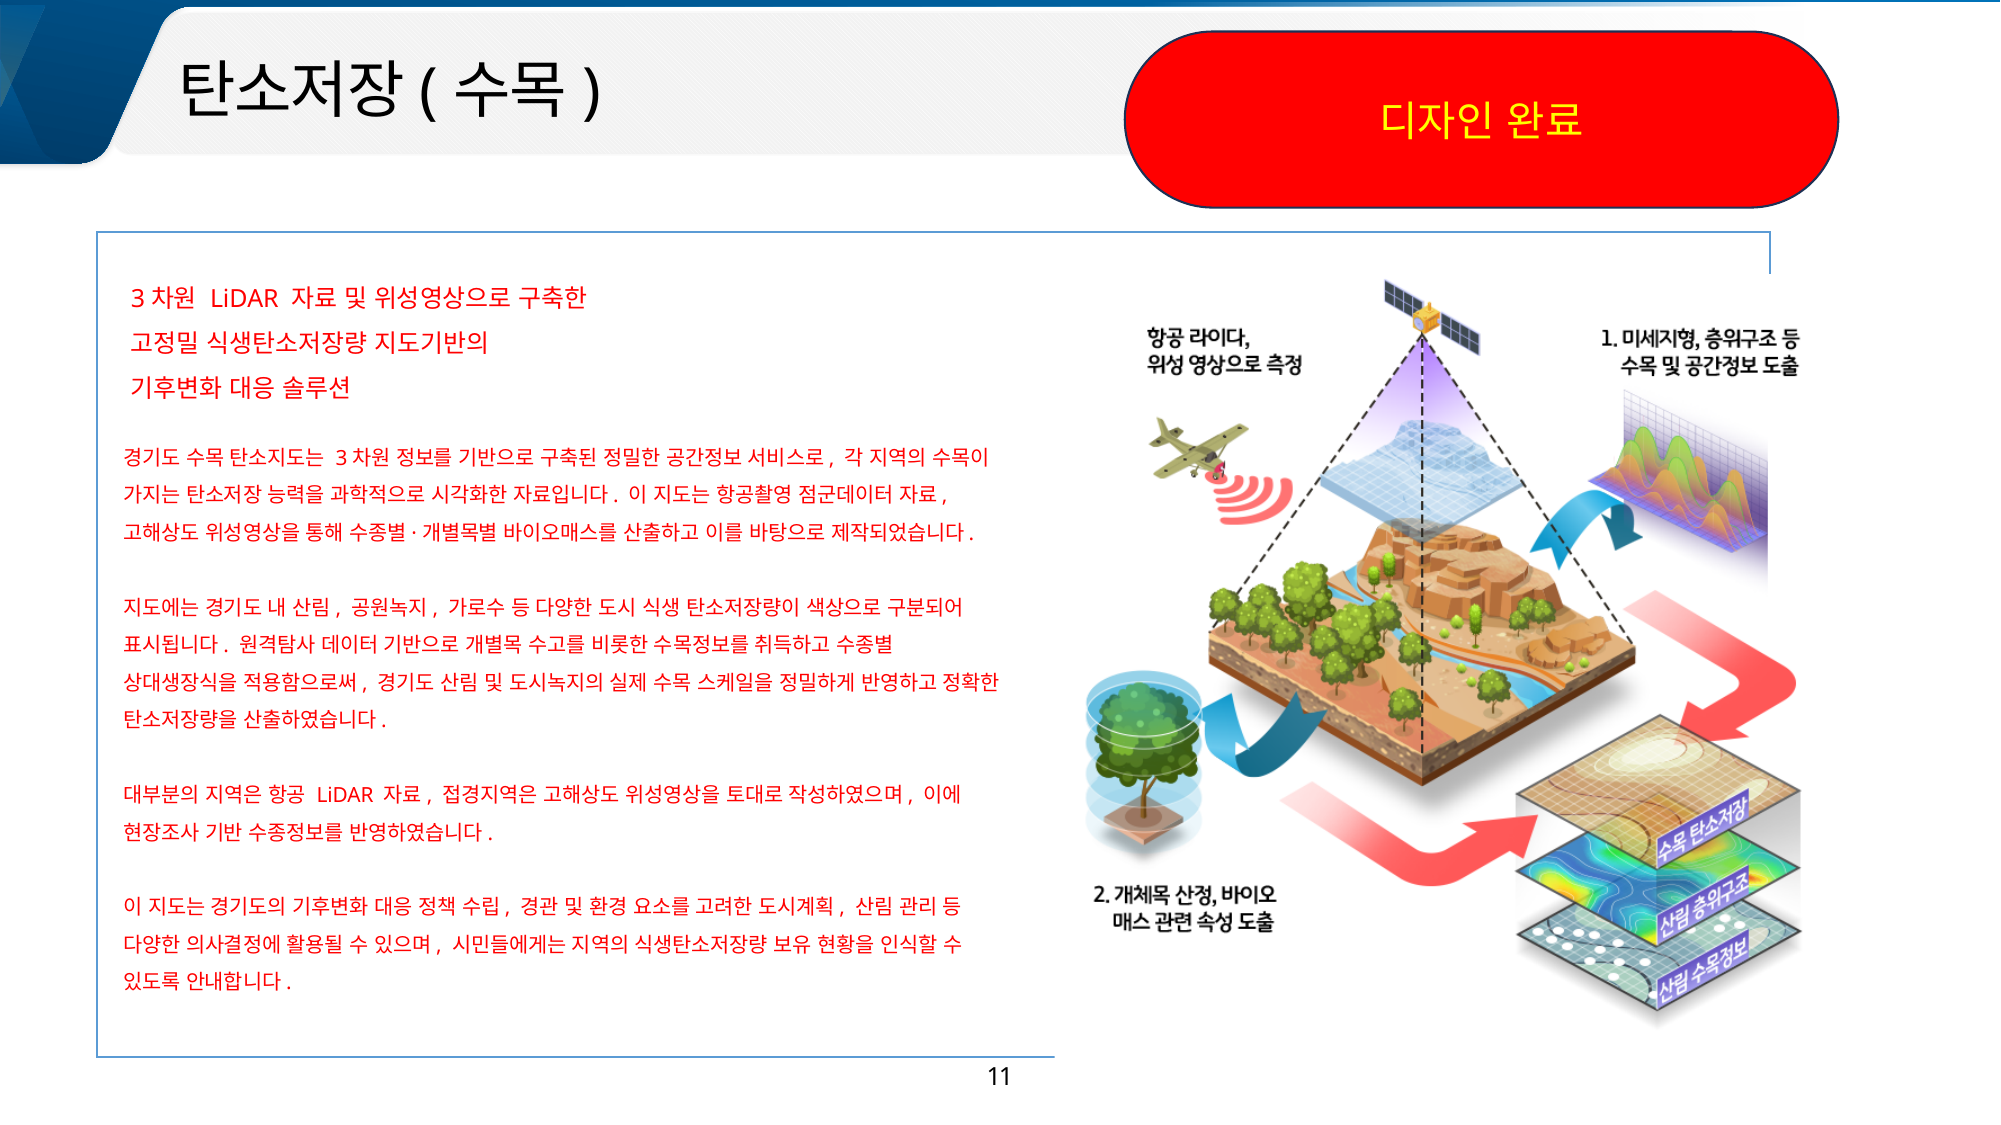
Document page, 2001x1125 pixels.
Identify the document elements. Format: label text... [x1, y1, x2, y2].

text_box 경기도 수목 탄소지도는 3차원 정보를 기반으로 구축된 정밀한 공간정보 서비스로, 각 지역의 수목이 가지는 탄소저장 능력을 과학적으로 시각화한 자료입니다. 이 지도는 항공촬영 점군데이터 자료, 고해상도 위성영상을 통해 수종별·개별목별 바이오매스를 산출하고 이를 바탕으로 제작되었습니다. 지도에는 경기도 내 산림, 공원녹지, 가로수 등 다양한 도시 식생 탄소저장량이 색상으로 구분되어 표시됩니다. 원격탐사 데이터 기반으로 개별목 수고를 비롯한 수목정보를 취득하고 수종별 상대생장식을 적용함으로써, 경기도 산림 및 도시녹지의 실제 수목 스케일을 정밀하게 반영하고 정확한 탄소저장량을 산출하였습니다. 대부분의 지역은 항공 LiDAR 자료, 접경지역은 고해상도 위성영상을 토대로 작성하였으며, 이에 현장조사 기반 수종정보를 반영하였습니다. 이 지도는 경기도의 기후변화 대응 정책 수립, 경관 및 환경 요소를 고려한 도시계획, 산림 관리 등 다양한 의사결정에 활용될 수 있으며, 시민들에게는 지역의 식생탄소저장량 보유 현황을 인식할 수 있도록 안내합니다. [108, 424, 1017, 1002]
text_box 탄소저장(수목) [178, 49, 1157, 125]
text_box 3차원 LiDAR 자료 및 위성영상으로 구축한 고정밀 식생탄소저장량 지도기반의 기후변화 대응 솔루션 [116, 260, 640, 410]
text_box 디자인 완료 [1123, 30, 1840, 209]
picture [1054, 273, 1834, 1058]
text_box [96, 231, 1771, 1058]
